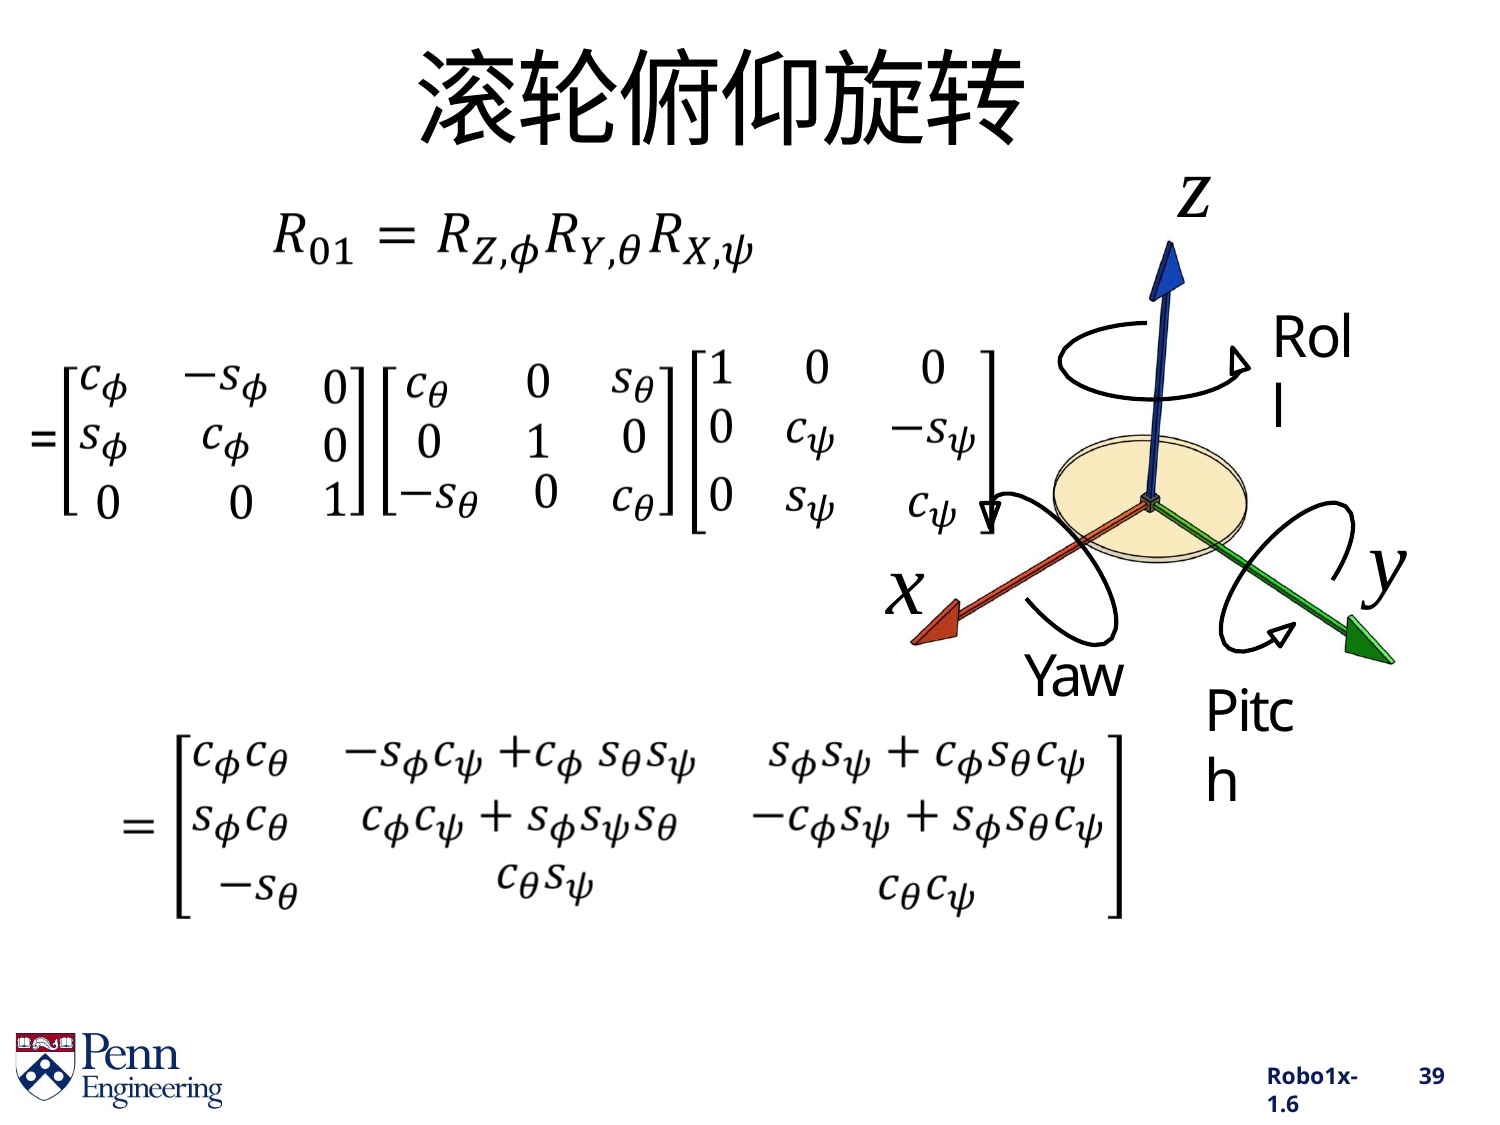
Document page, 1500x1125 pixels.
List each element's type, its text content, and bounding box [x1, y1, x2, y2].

text_box [46, 656, 1201, 981]
picture [15, 1033, 223, 1110]
text_box [1268, 623, 1295, 647]
text_box [1092, 202, 1496, 795]
text_box [1025, 559, 1117, 637]
text_box [1092, 322, 1240, 400]
text_box [824, 597, 1068, 656]
text_box [1231, 347, 1249, 375]
text_box Robo1x-1.6 [1264, 1058, 1390, 1117]
text_box [0, 134, 1092, 597]
title 滚轮俯仰旋转 [221, 32, 1278, 221]
text_box [1220, 502, 1354, 652]
text_box z [1176, 130, 1215, 236]
text_box x [883, 526, 927, 632]
text_box Yaw [1022, 637, 1129, 656]
slide_number 39 [1414, 1058, 1449, 1125]
text_box Roll [1269, 298, 1368, 439]
text_box Pitch [1202, 673, 1324, 814]
text_box y [1366, 503, 1410, 609]
